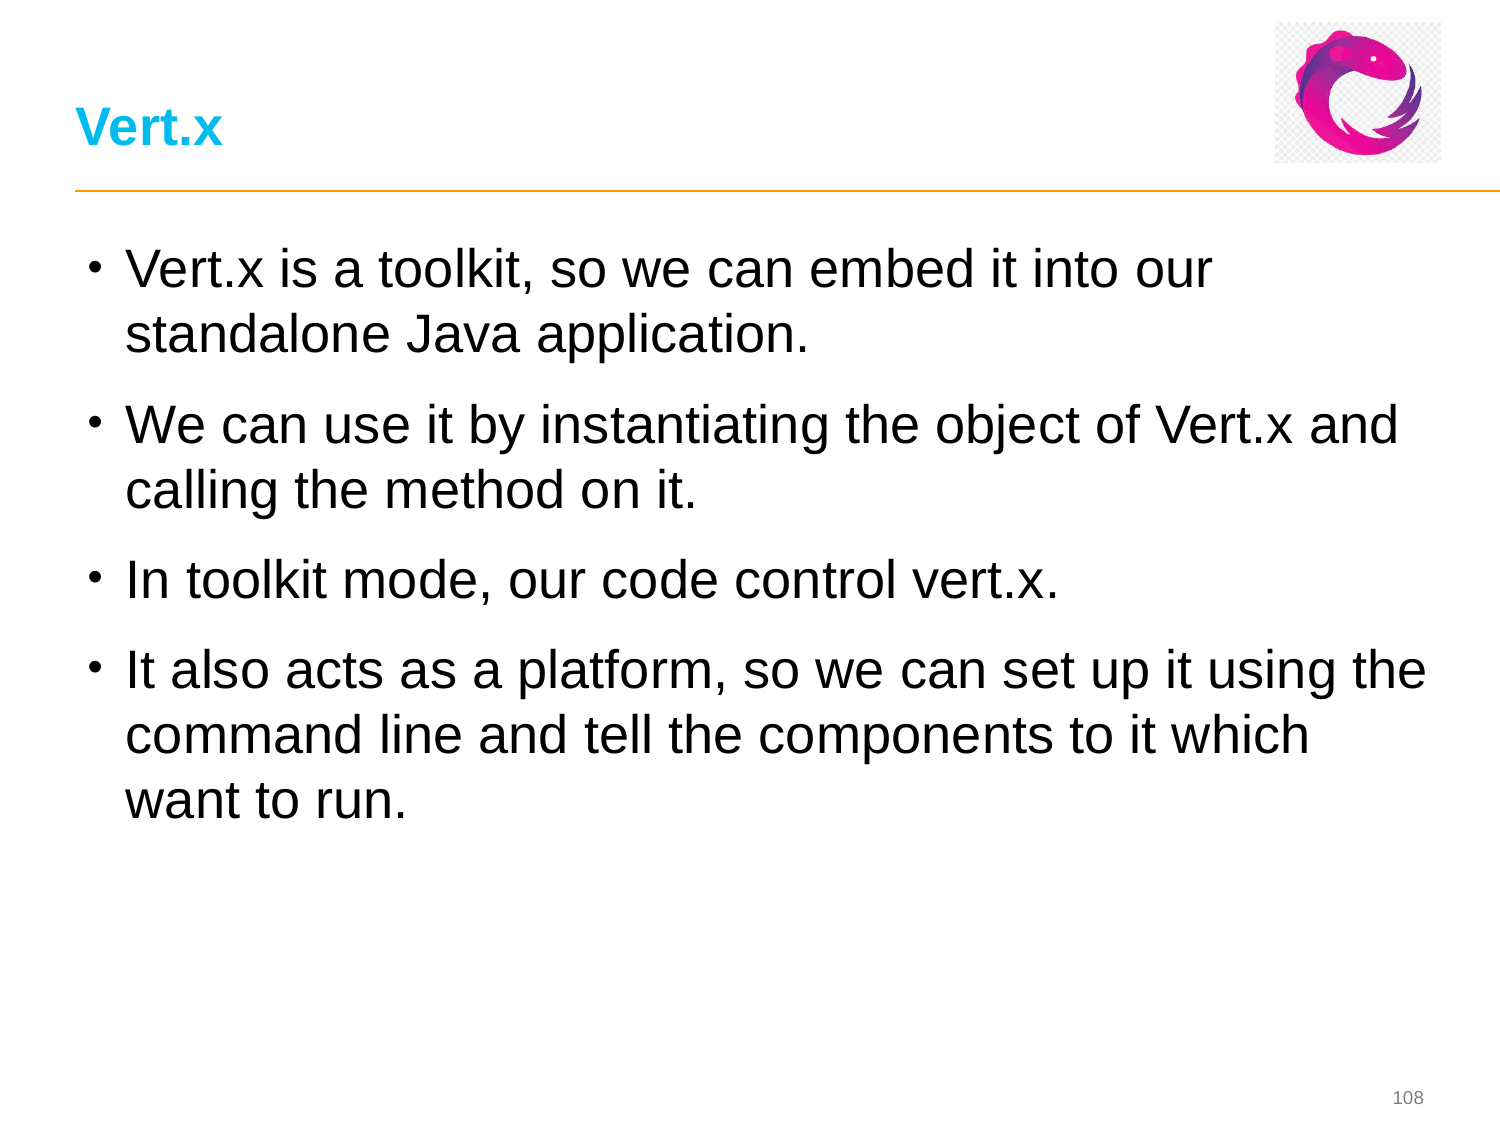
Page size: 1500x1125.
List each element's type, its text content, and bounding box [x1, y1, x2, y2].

title Vert.x [75, 27, 1422, 157]
picture [1275, 22, 1441, 163]
list Vert.x is a toolkit, so we can embed it into our standalone Java application. We can use it by instantiating the object of Vert.x and calling the method on it. In toolkit mode, our code control vert.x. It also acts as a platform, so we can set up it using the command line and tell the components to it which want to run. [87, 233, 1438, 1025]
